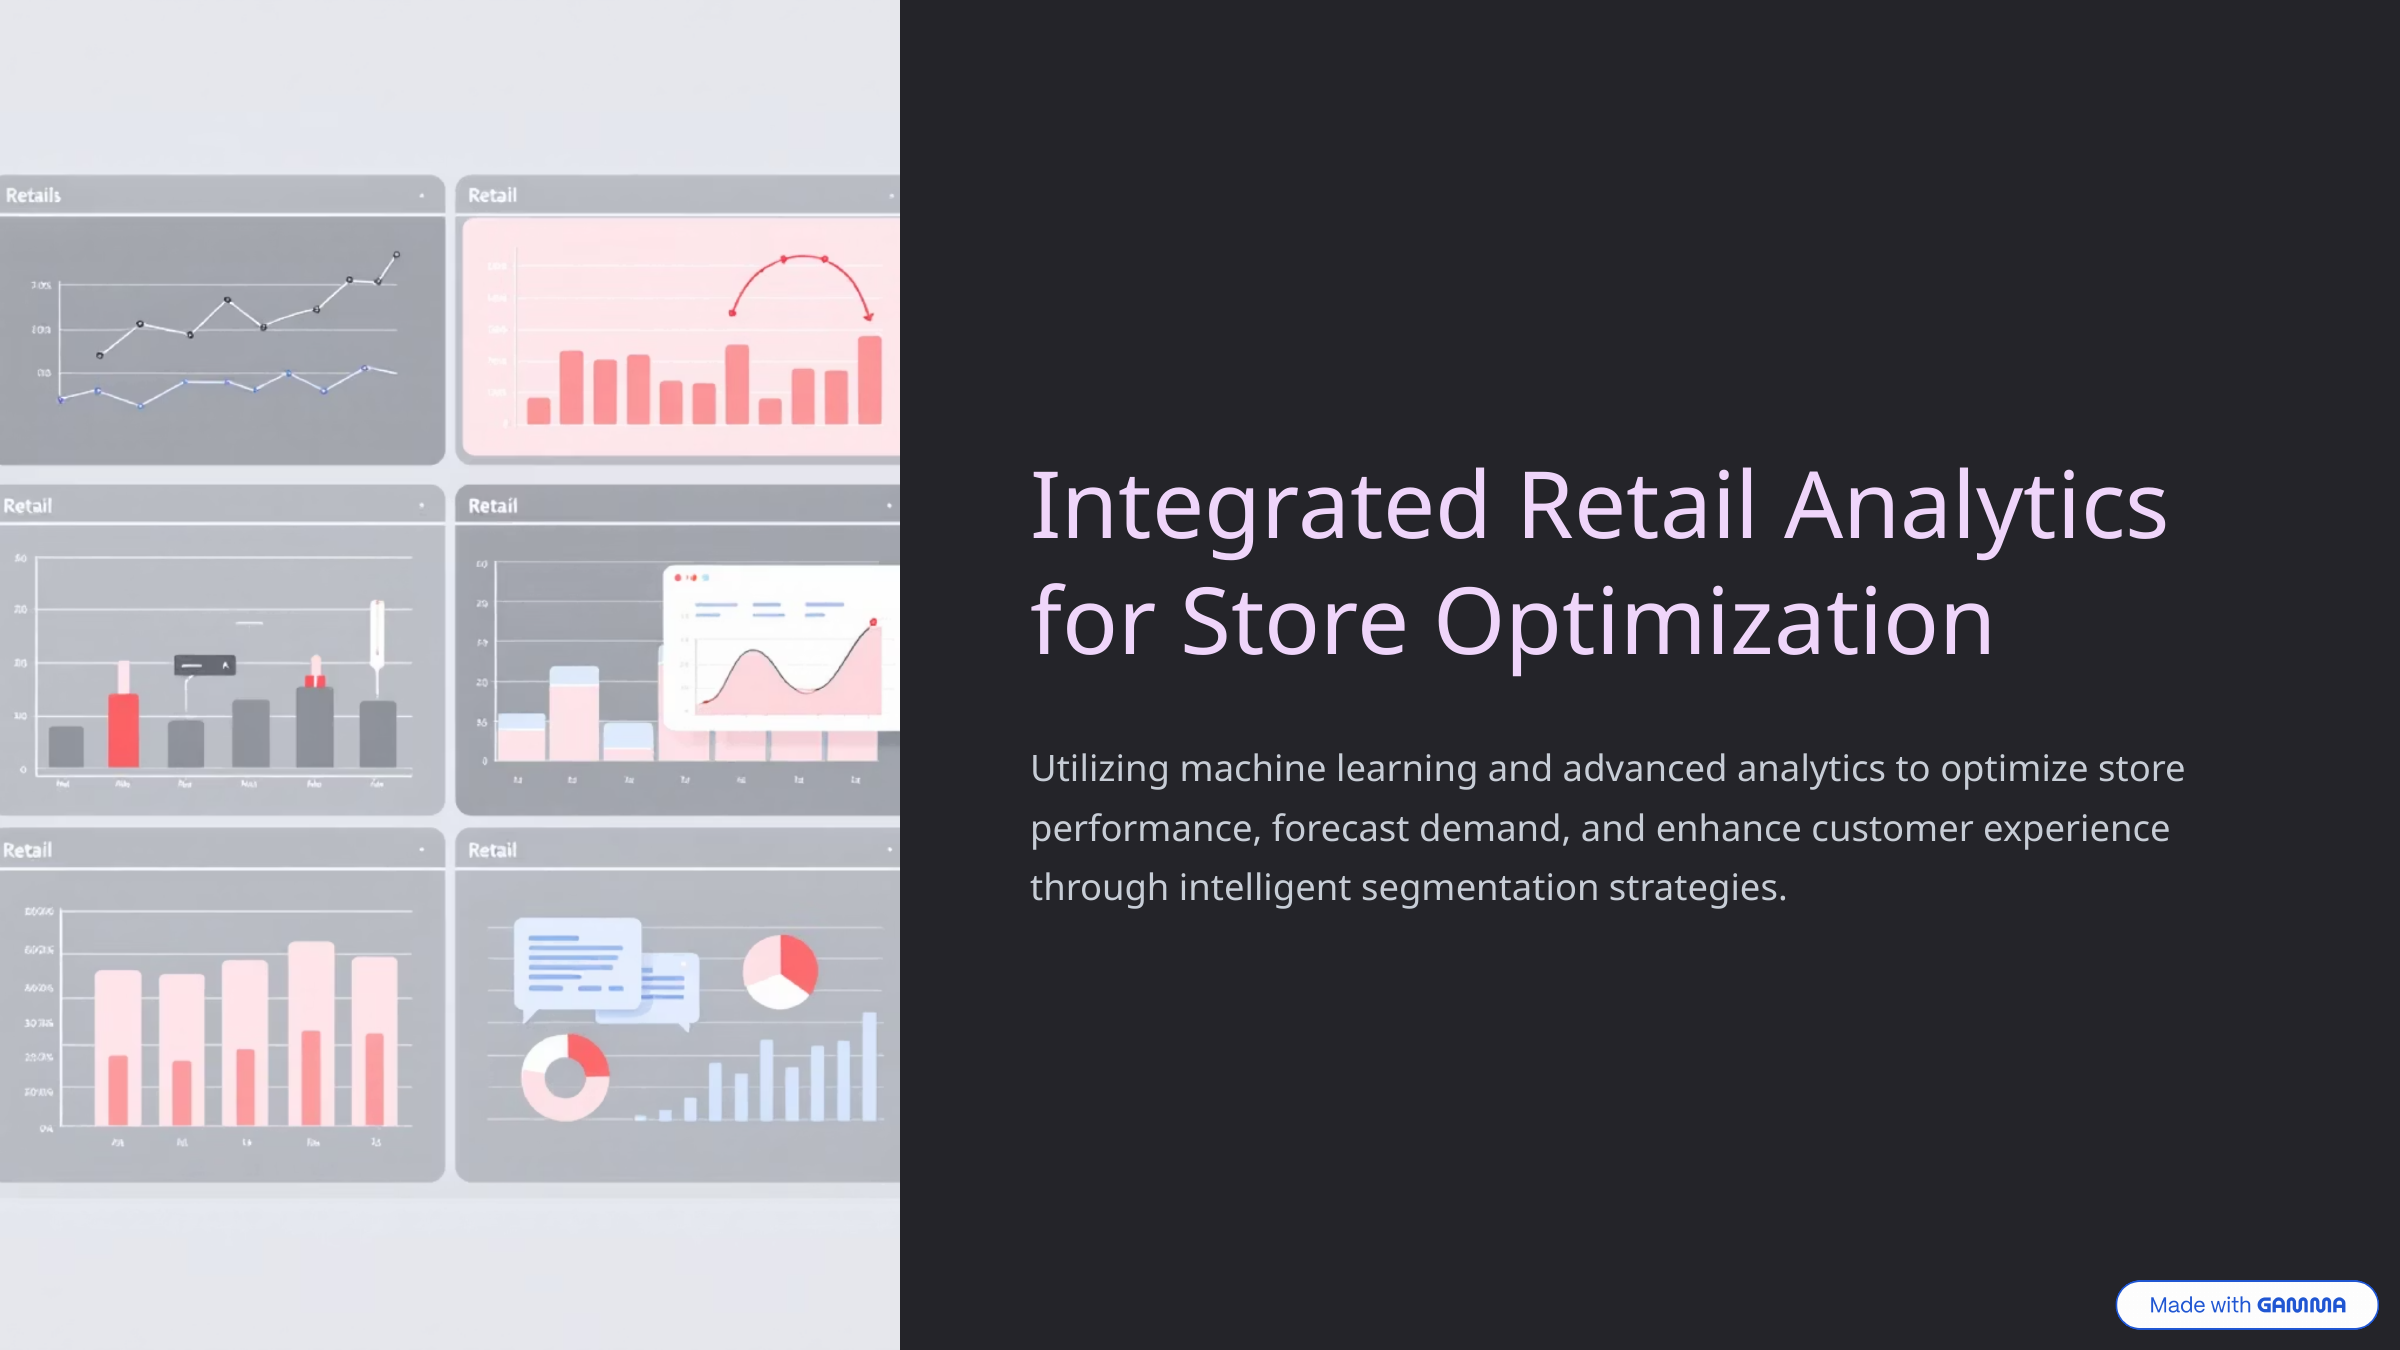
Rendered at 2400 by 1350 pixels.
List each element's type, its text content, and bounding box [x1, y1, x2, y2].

text_box Integrated Retail Analytics for Store Optimization [1030, 441, 2270, 674]
text_box Utilizing machine learning and advanced analytics to optimize store performance, forecast demand, and enhance customer experience through intelligent segmentation strategies. [1030, 729, 2270, 909]
picture [2106, 1271, 2389, 1339]
picture [0, 0, 900, 1350]
